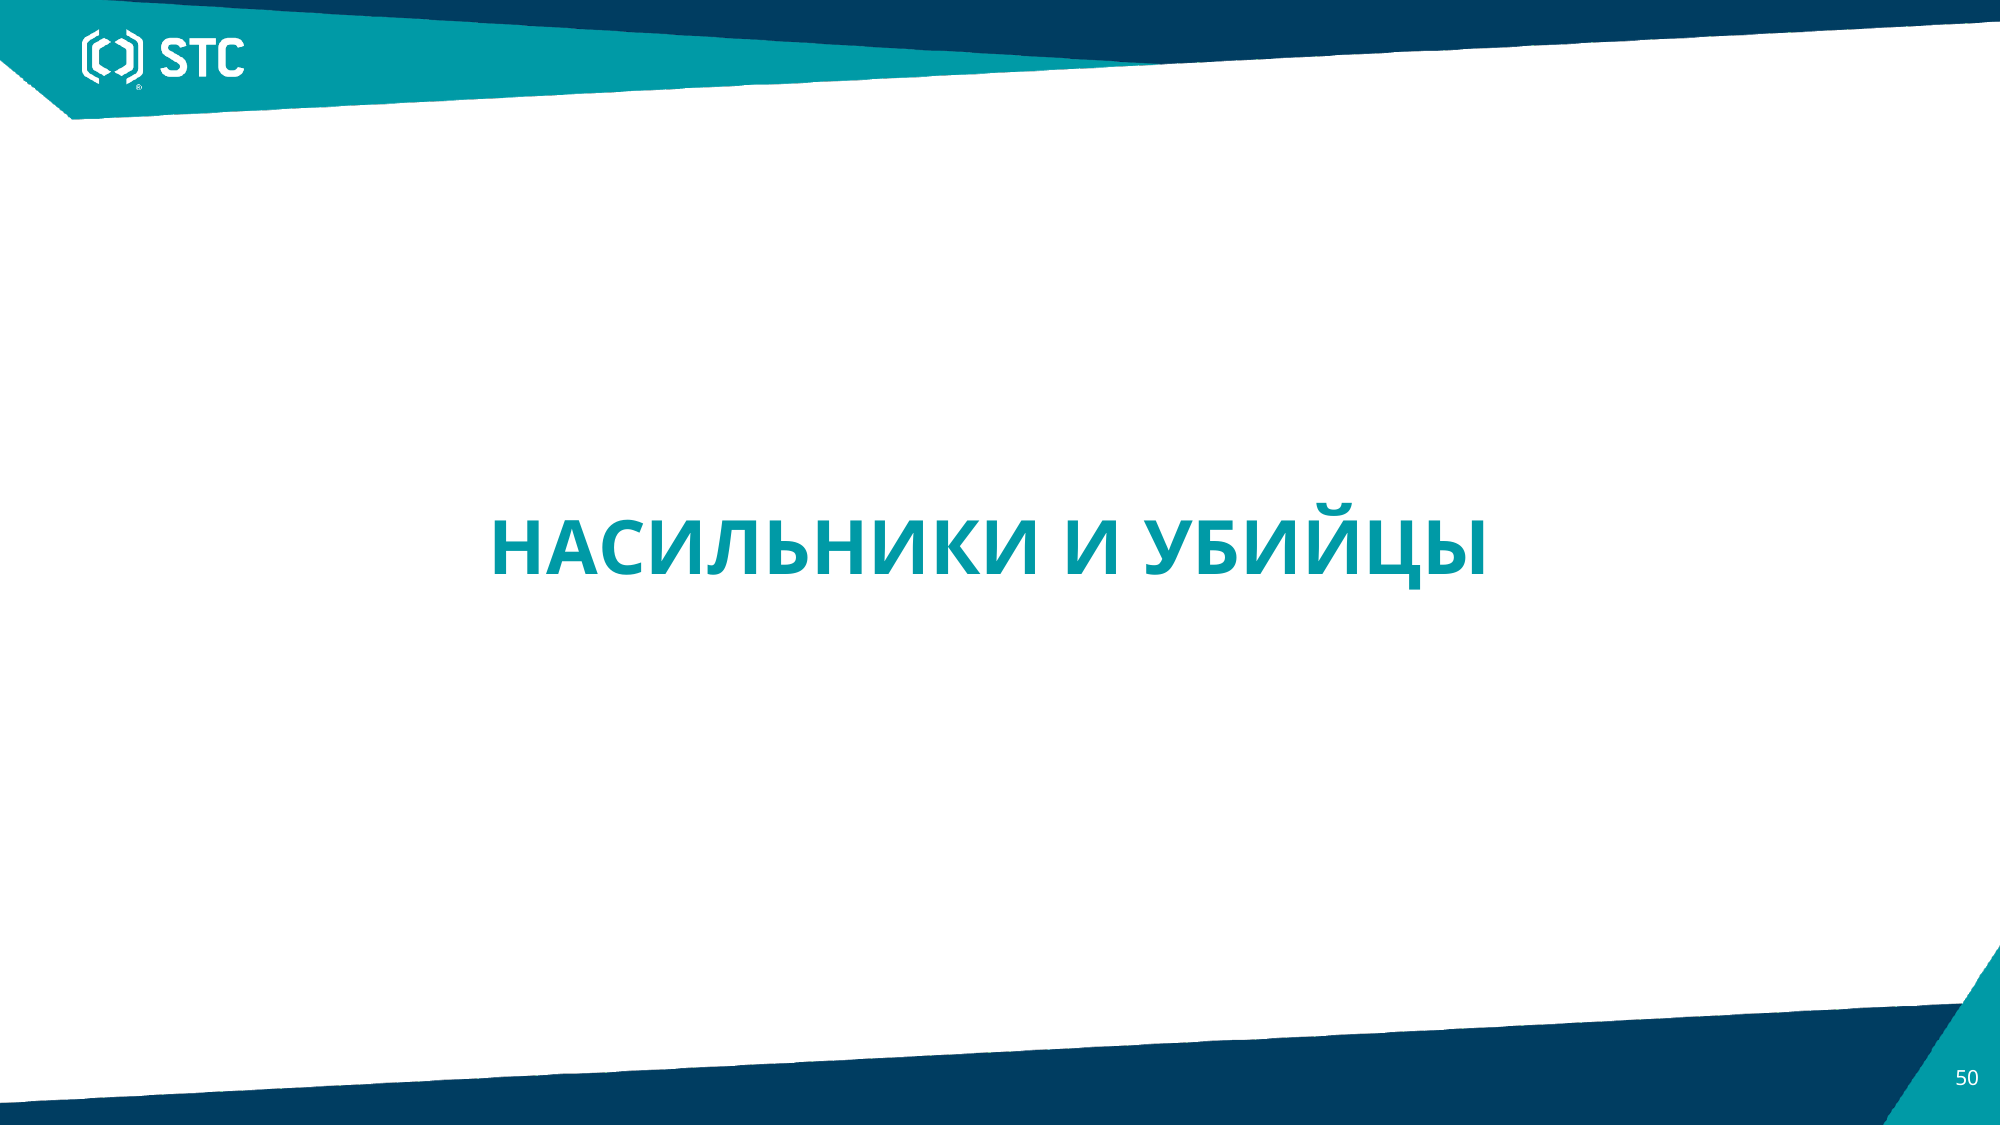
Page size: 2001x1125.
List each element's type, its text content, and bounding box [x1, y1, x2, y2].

picture [0, 0, 2000, 1125]
text_box НАСИЛЬНИКИ И УБИЙЦЫ [468, 491, 1532, 574]
